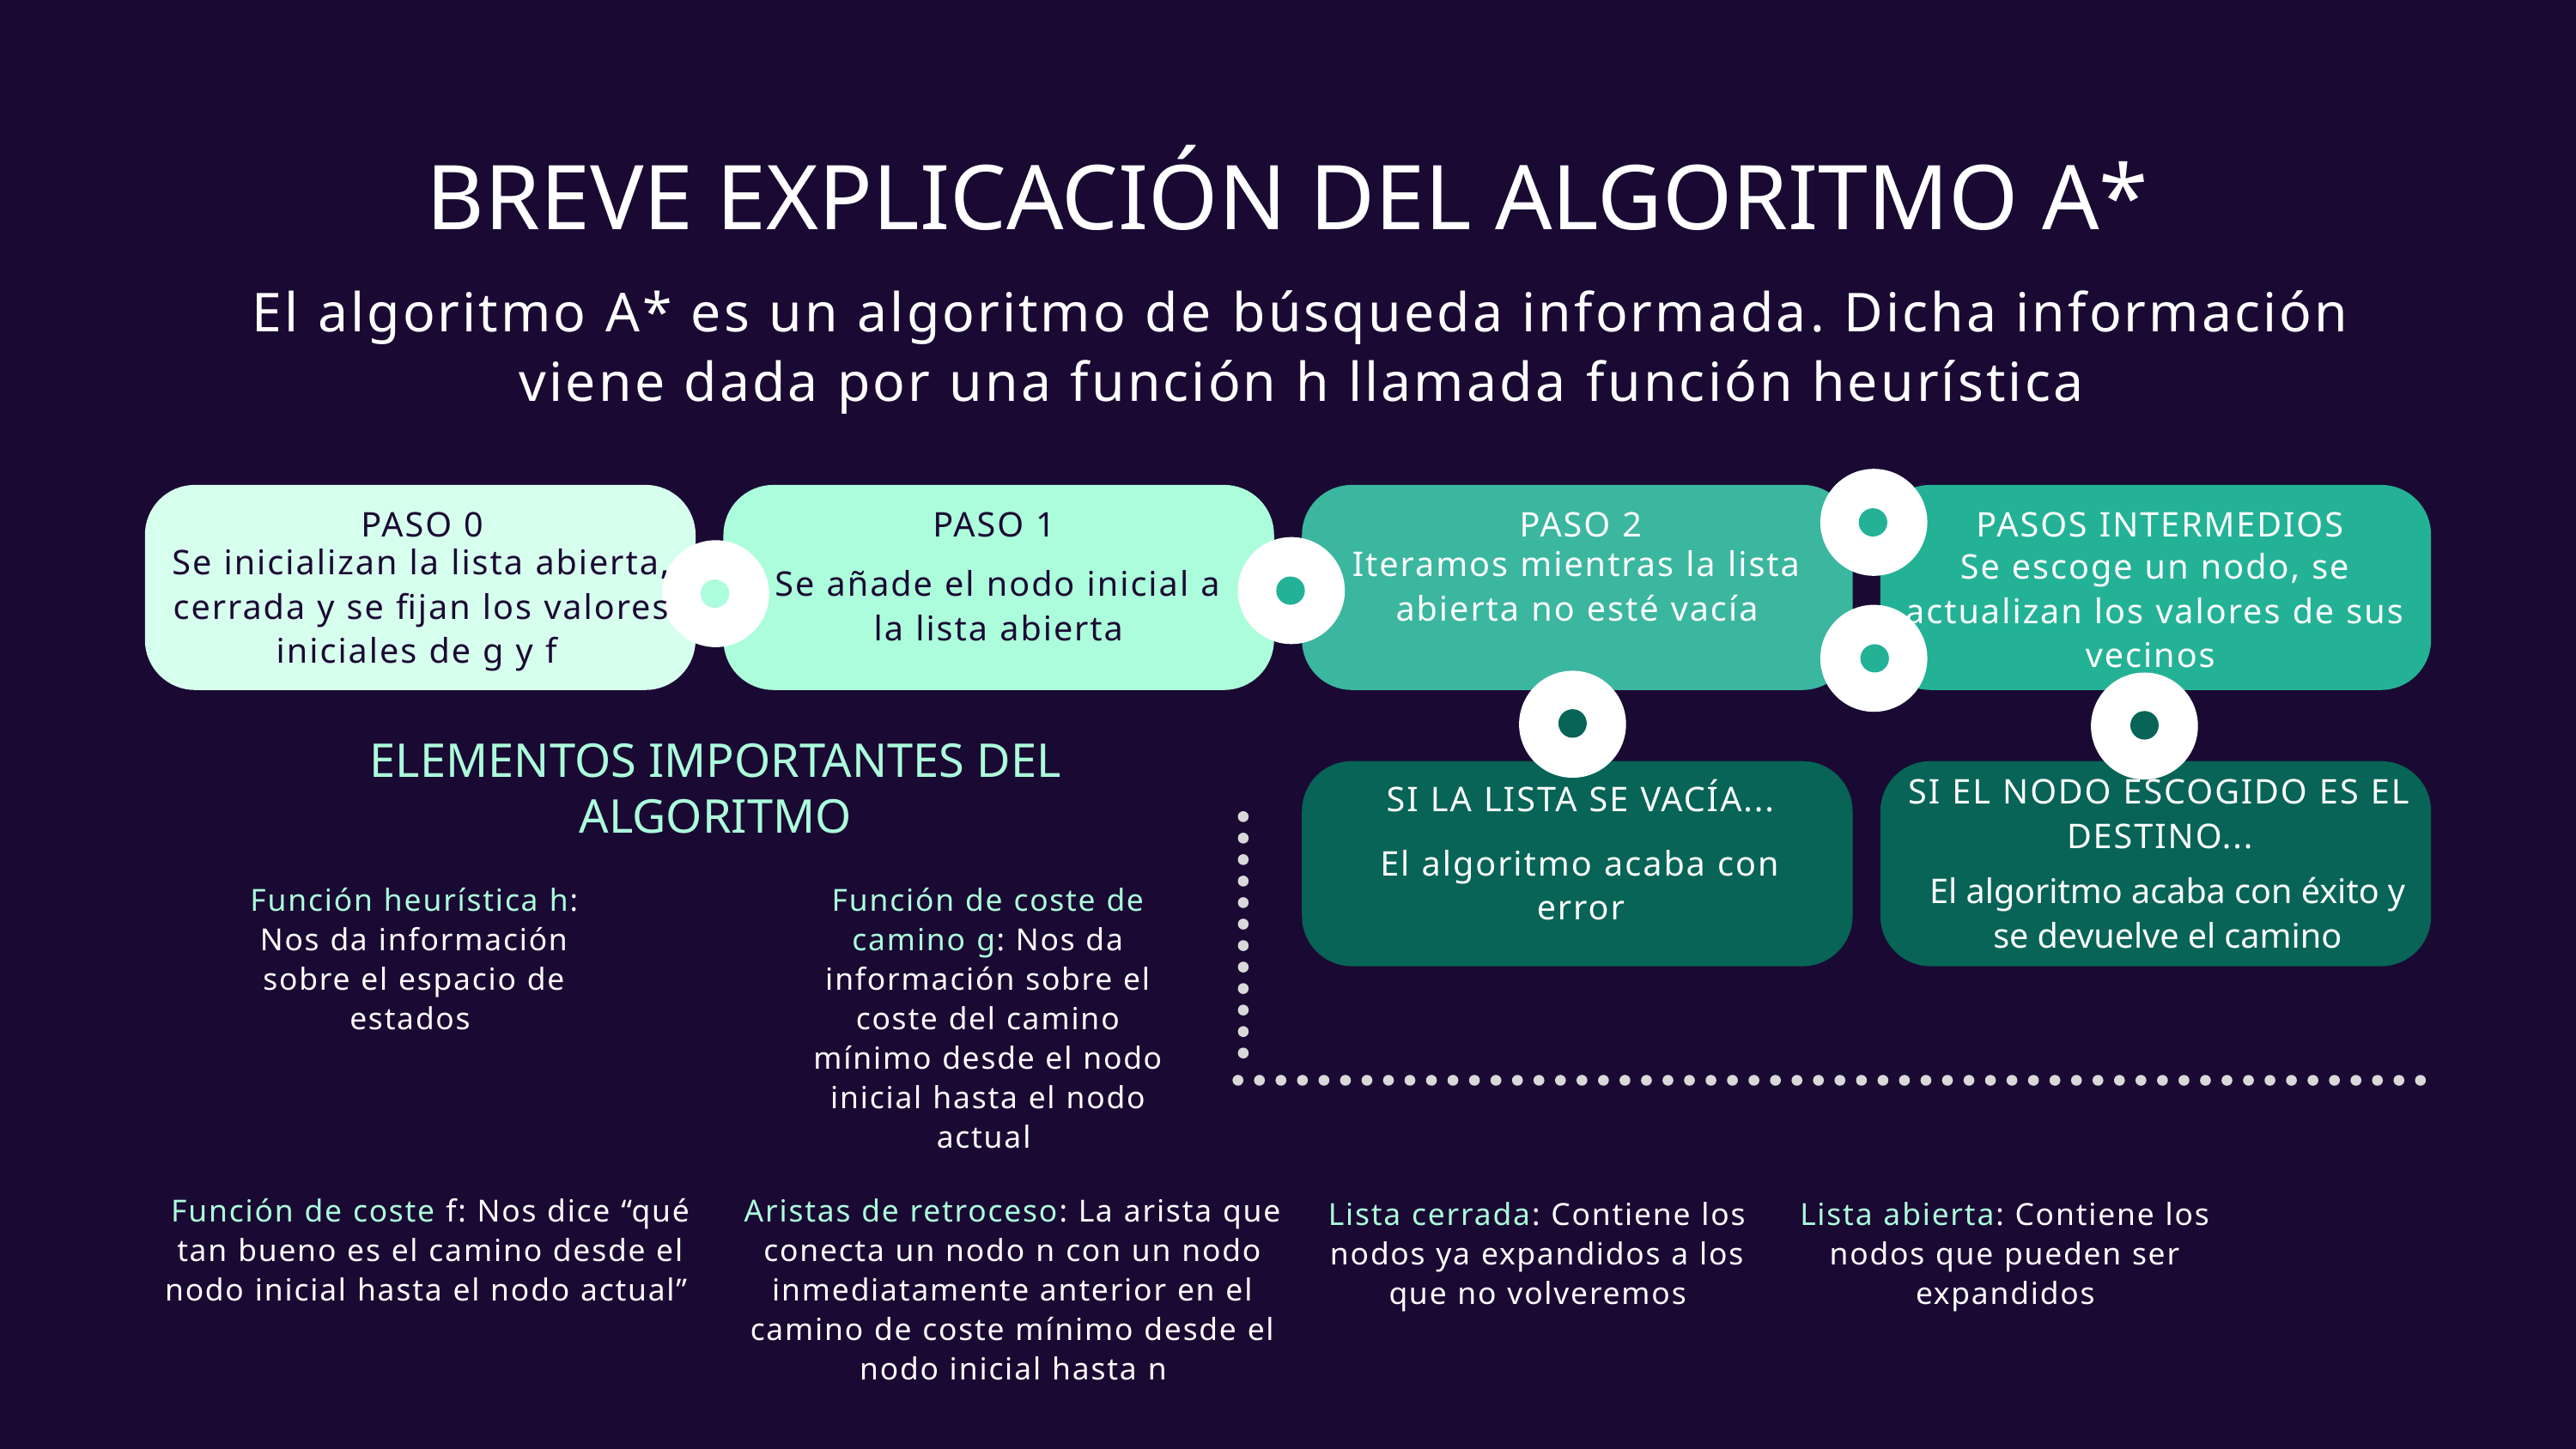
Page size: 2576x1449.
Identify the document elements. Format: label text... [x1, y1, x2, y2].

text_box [661, 540, 770, 648]
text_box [1273, 568, 1322, 613]
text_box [697, 572, 747, 615]
text_box Lista cerrada: Contiene los nodos ya expandidos a los que no volveremos [1323, 1191, 1752, 1311]
text_box Función heurística h: Nos da información sobre el espacio de estados [219, 877, 611, 1036]
text_box BREVE EXPLICACIÓN DEL ALGORITMO A* [144, 139, 2432, 248]
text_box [1518, 670, 1626, 779]
text_box Lista abierta: Contiene los nodos que pueden ser expandidos [1791, 1191, 2220, 1311]
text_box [1880, 484, 2432, 691]
text_box Función de coste de camino g: Nos da información sobre el coste del camino mínimo desde el nodo inicial hasta el nodo actual [793, 877, 1185, 1155]
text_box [1301, 484, 1853, 691]
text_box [1856, 500, 1905, 544]
text_box Función de coste f: Nos dice “qué tan bueno es el camino desde el nodo inicial hasta el nodo actual” [160, 1188, 702, 1307]
text_box El algoritmo A* es un algoritmo de búsqueda informada. Dicha información viene dada por una función h llamada función heurística [241, 272, 2362, 412]
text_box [2119, 710, 2169, 755]
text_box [1820, 604, 1928, 712]
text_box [1301, 761, 1853, 967]
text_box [1237, 537, 1346, 645]
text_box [1843, 636, 1893, 681]
text_box ELEMENTOS IMPORTANTES DEL ALGORITMO [299, 730, 1133, 843]
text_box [2090, 672, 2198, 780]
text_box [144, 484, 696, 691]
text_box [723, 484, 1274, 691]
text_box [1820, 468, 1928, 577]
text_box Aristas de retroceso: La arista que conecta un nodo n con un nodo inmediatamente anterior en el camino de coste mínimo desde el nodo inicial hasta n [742, 1188, 1285, 1386]
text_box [1880, 761, 2432, 967]
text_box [1547, 708, 1597, 753]
